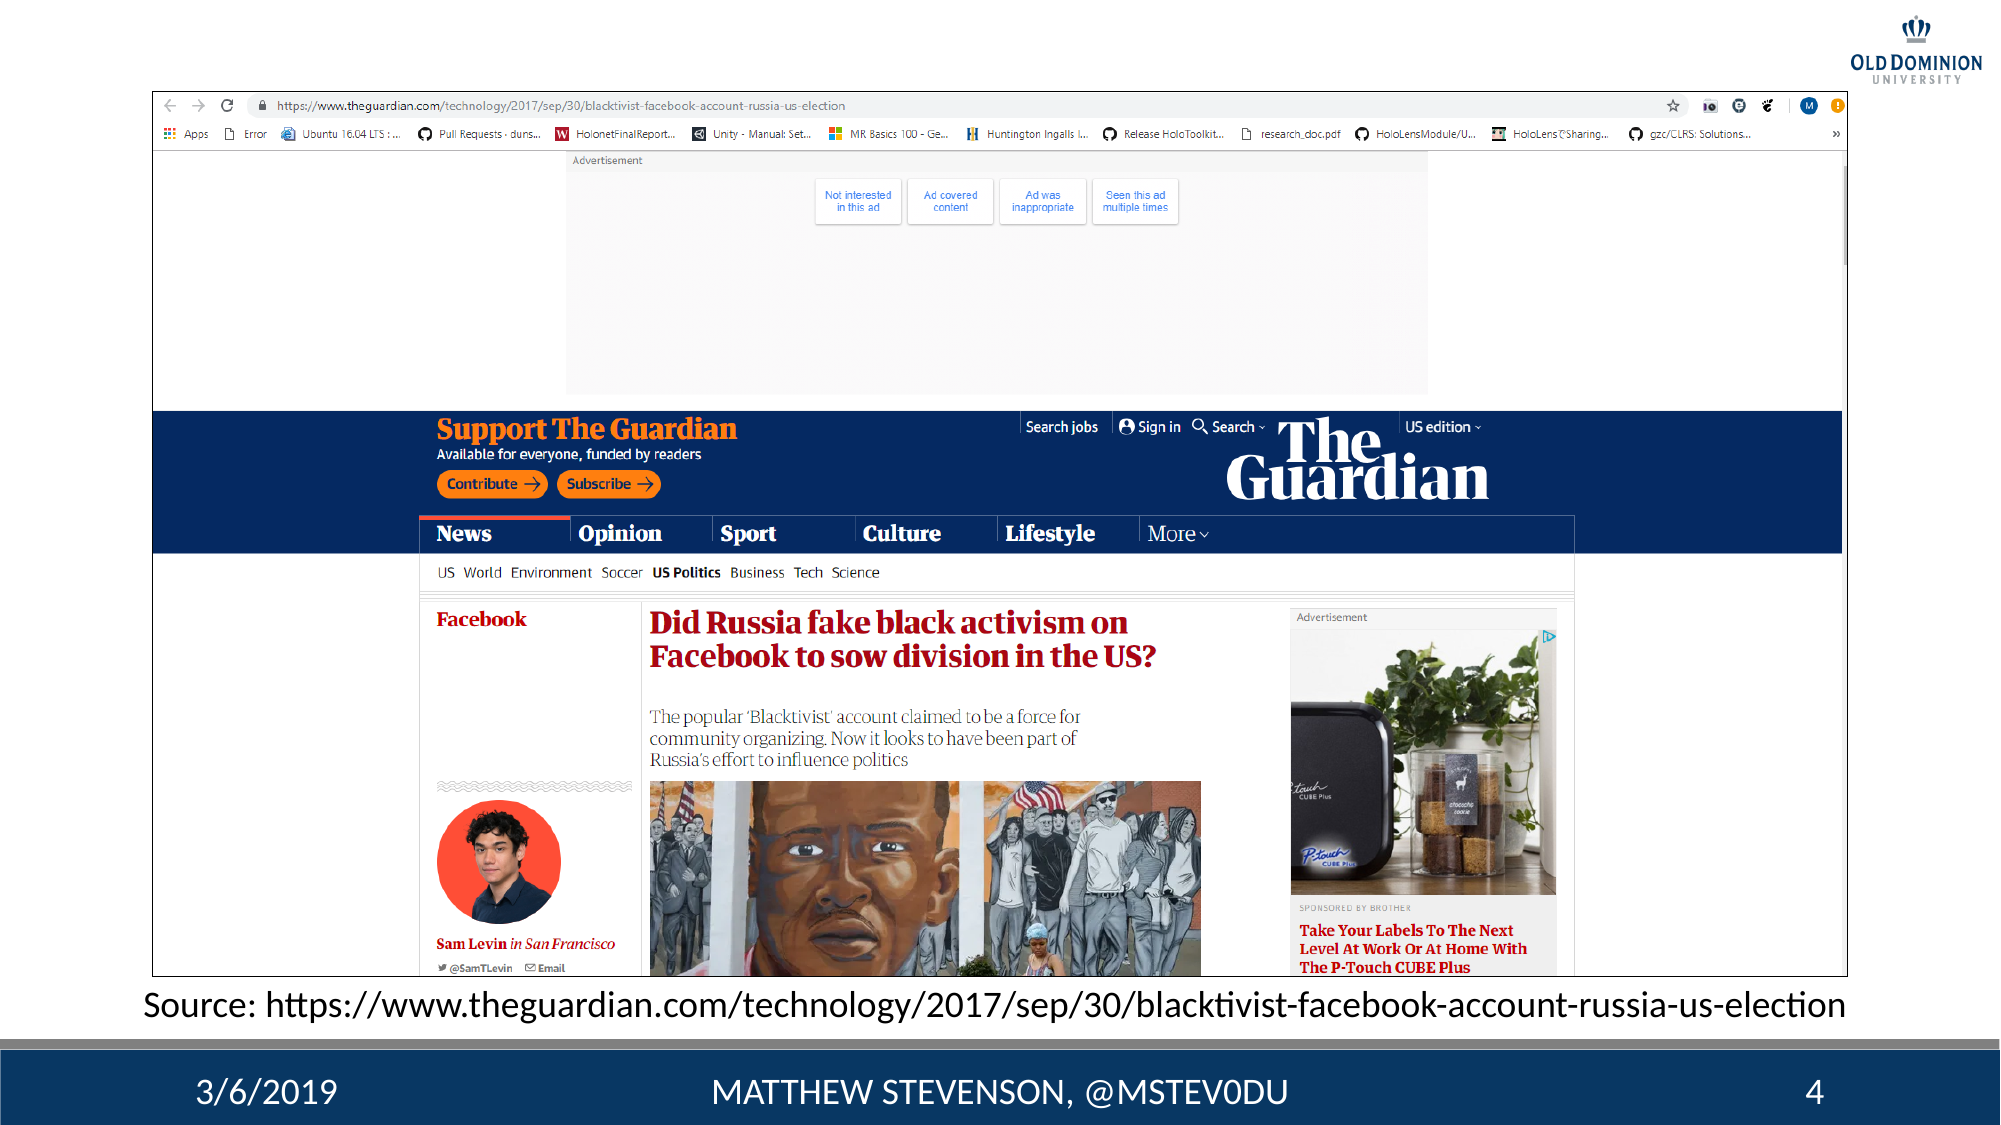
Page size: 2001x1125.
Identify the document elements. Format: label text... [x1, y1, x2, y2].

slide_number 4 [1624, 1059, 1840, 1120]
footer Matthew Stevenson, @mstev0du [604, 1059, 1396, 1120]
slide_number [180, 1059, 586, 1120]
text_box Source: https://www.theguardian.com/technology/2017/sep/30/blacktivist-facebook-account-russia-us-election [128, 973, 1872, 1033]
picture [1851, 15, 1982, 84]
picture [152, 90, 1848, 978]
